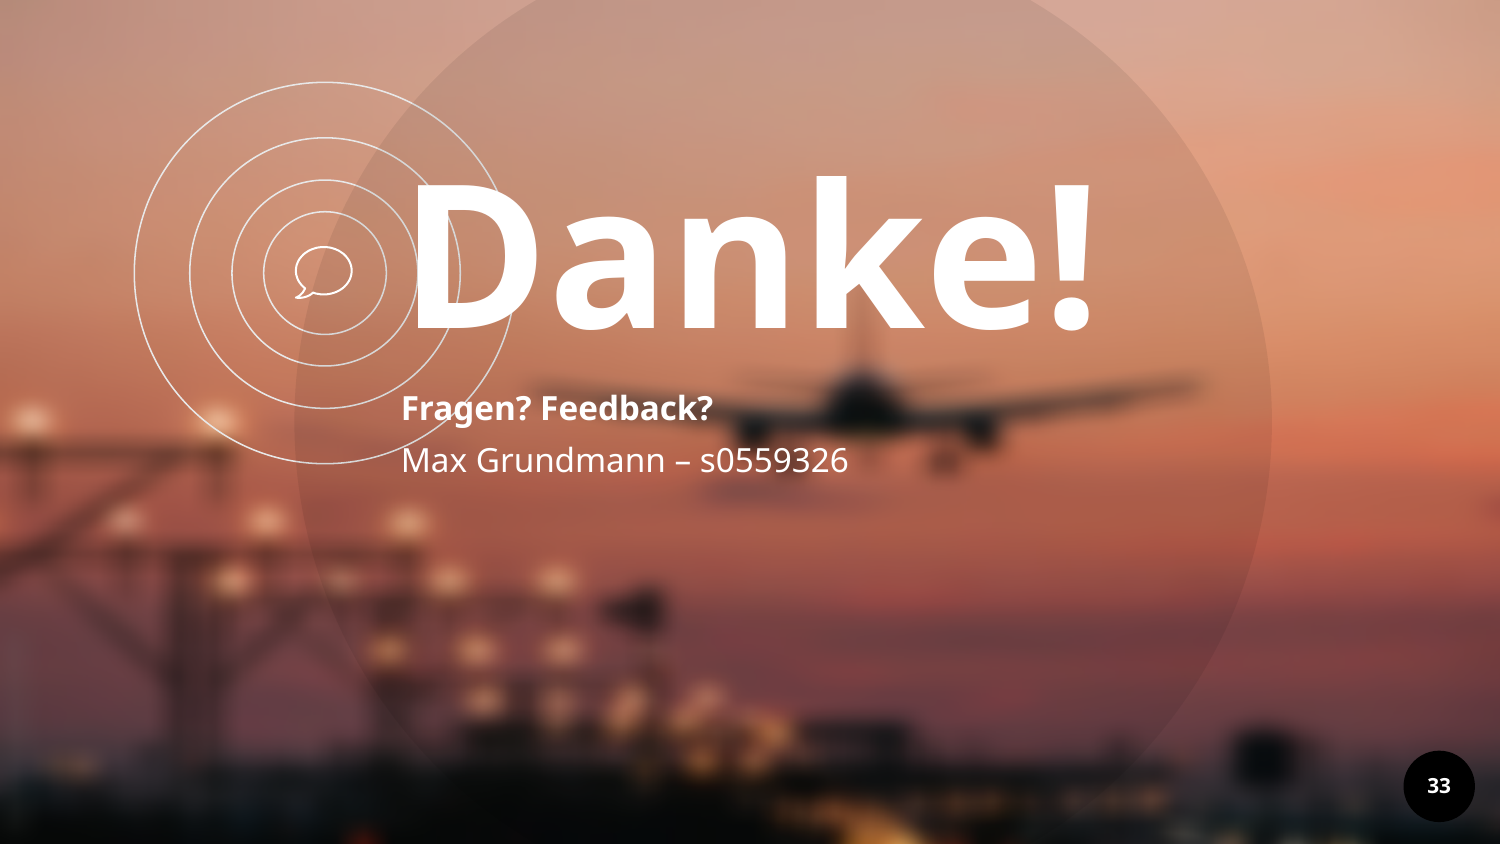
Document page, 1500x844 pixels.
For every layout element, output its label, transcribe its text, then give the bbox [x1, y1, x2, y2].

picture [0, 0, 1500, 844]
slide_number 33 [1403, 750, 1475, 823]
title Danke! [385, 193, 1183, 384]
subtitle Fragen? Feedback? Max Grundmann – s0559326 [385, 371, 1142, 664]
